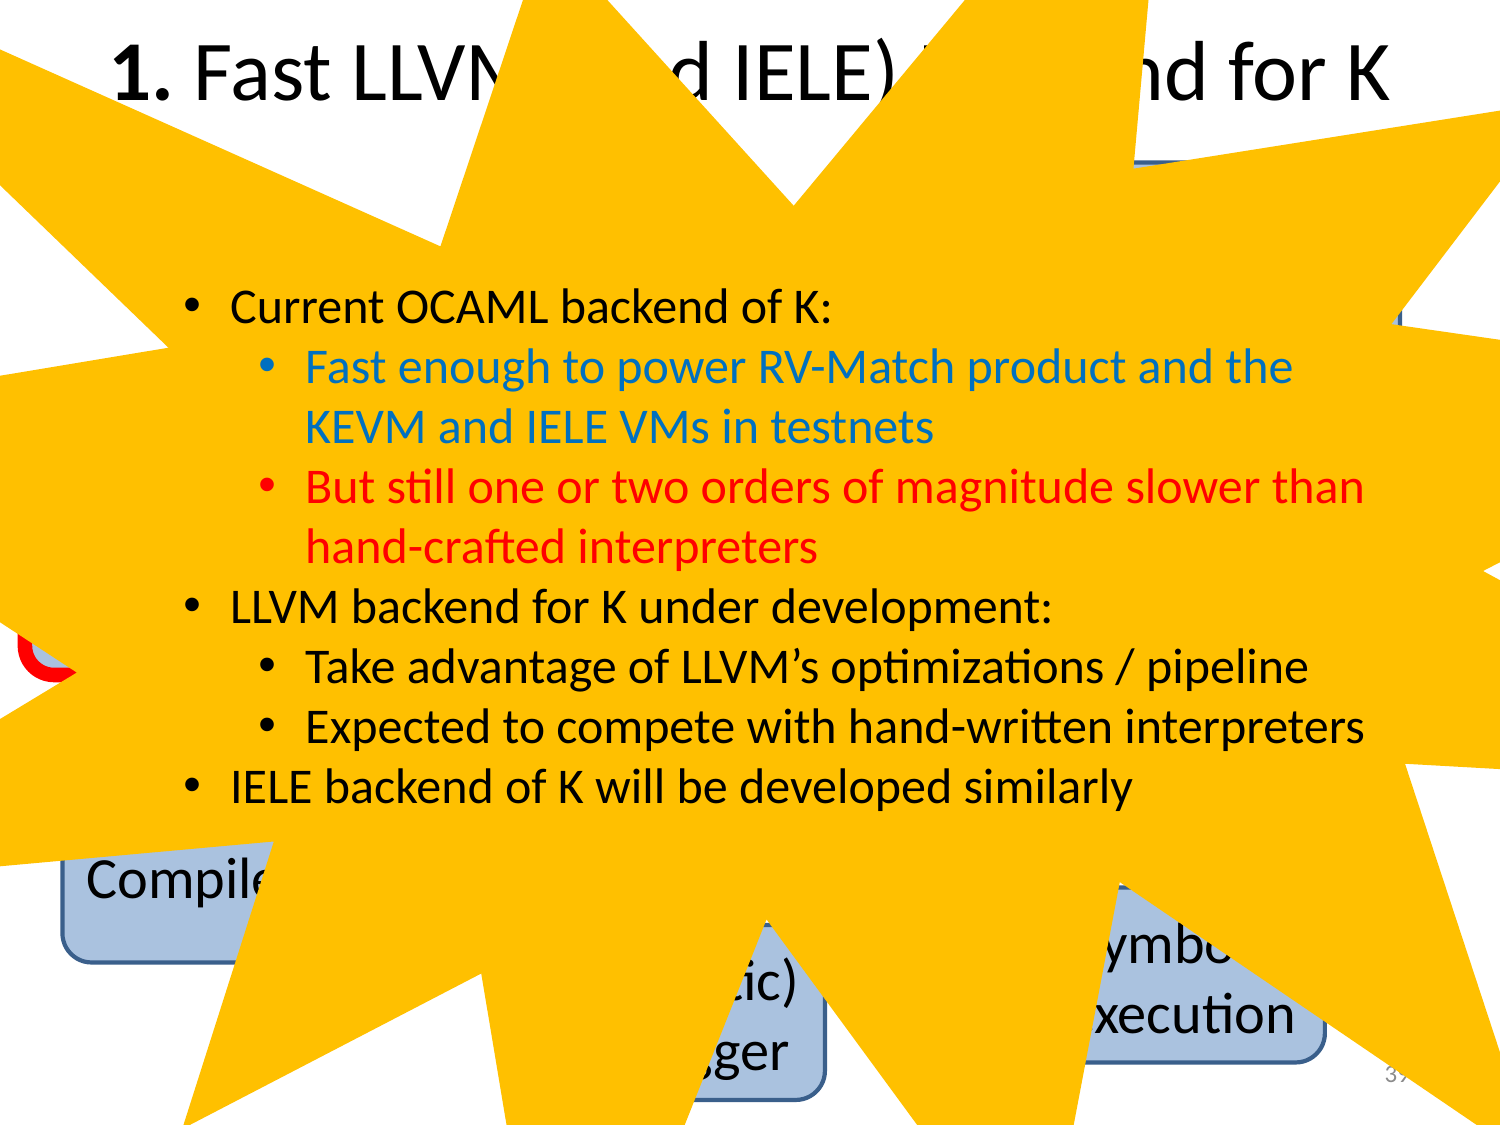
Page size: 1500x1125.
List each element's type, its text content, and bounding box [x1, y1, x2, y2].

title 1. Fast LLVM (and IELE) Backend for K [75, 0, 520, 138]
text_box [199, 245, 521, 498]
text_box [867, 162, 1401, 536]
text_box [24, 499, 557, 676]
text_box Current OCAML backend of K: Fast enough to power RV-Match product and the KEVM and IELE VMs in testnets But still one or two orders of magnitude slower than hand-crafted interpreters LLVM backend for K under development: Take advantage of LLVM’s optimizations / pipeline Expected to compete with hand-written interpreters IELE backend of K will be developed similarly [0, 0, 1500, 1125]
title 1. Fast LLVM (and IELE) Backend for K [1139, 0, 1425, 138]
title 1. Fast LLVM (and IELE) Backend for K [612, 0, 961, 113]
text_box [692, 92, 863, 576]
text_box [997, 667, 1326, 1063]
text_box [62, 738, 519, 963]
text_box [1012, 574, 1476, 751]
slide_number 39 [1081, 1042, 1425, 1103]
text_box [524, 699, 826, 1101]
